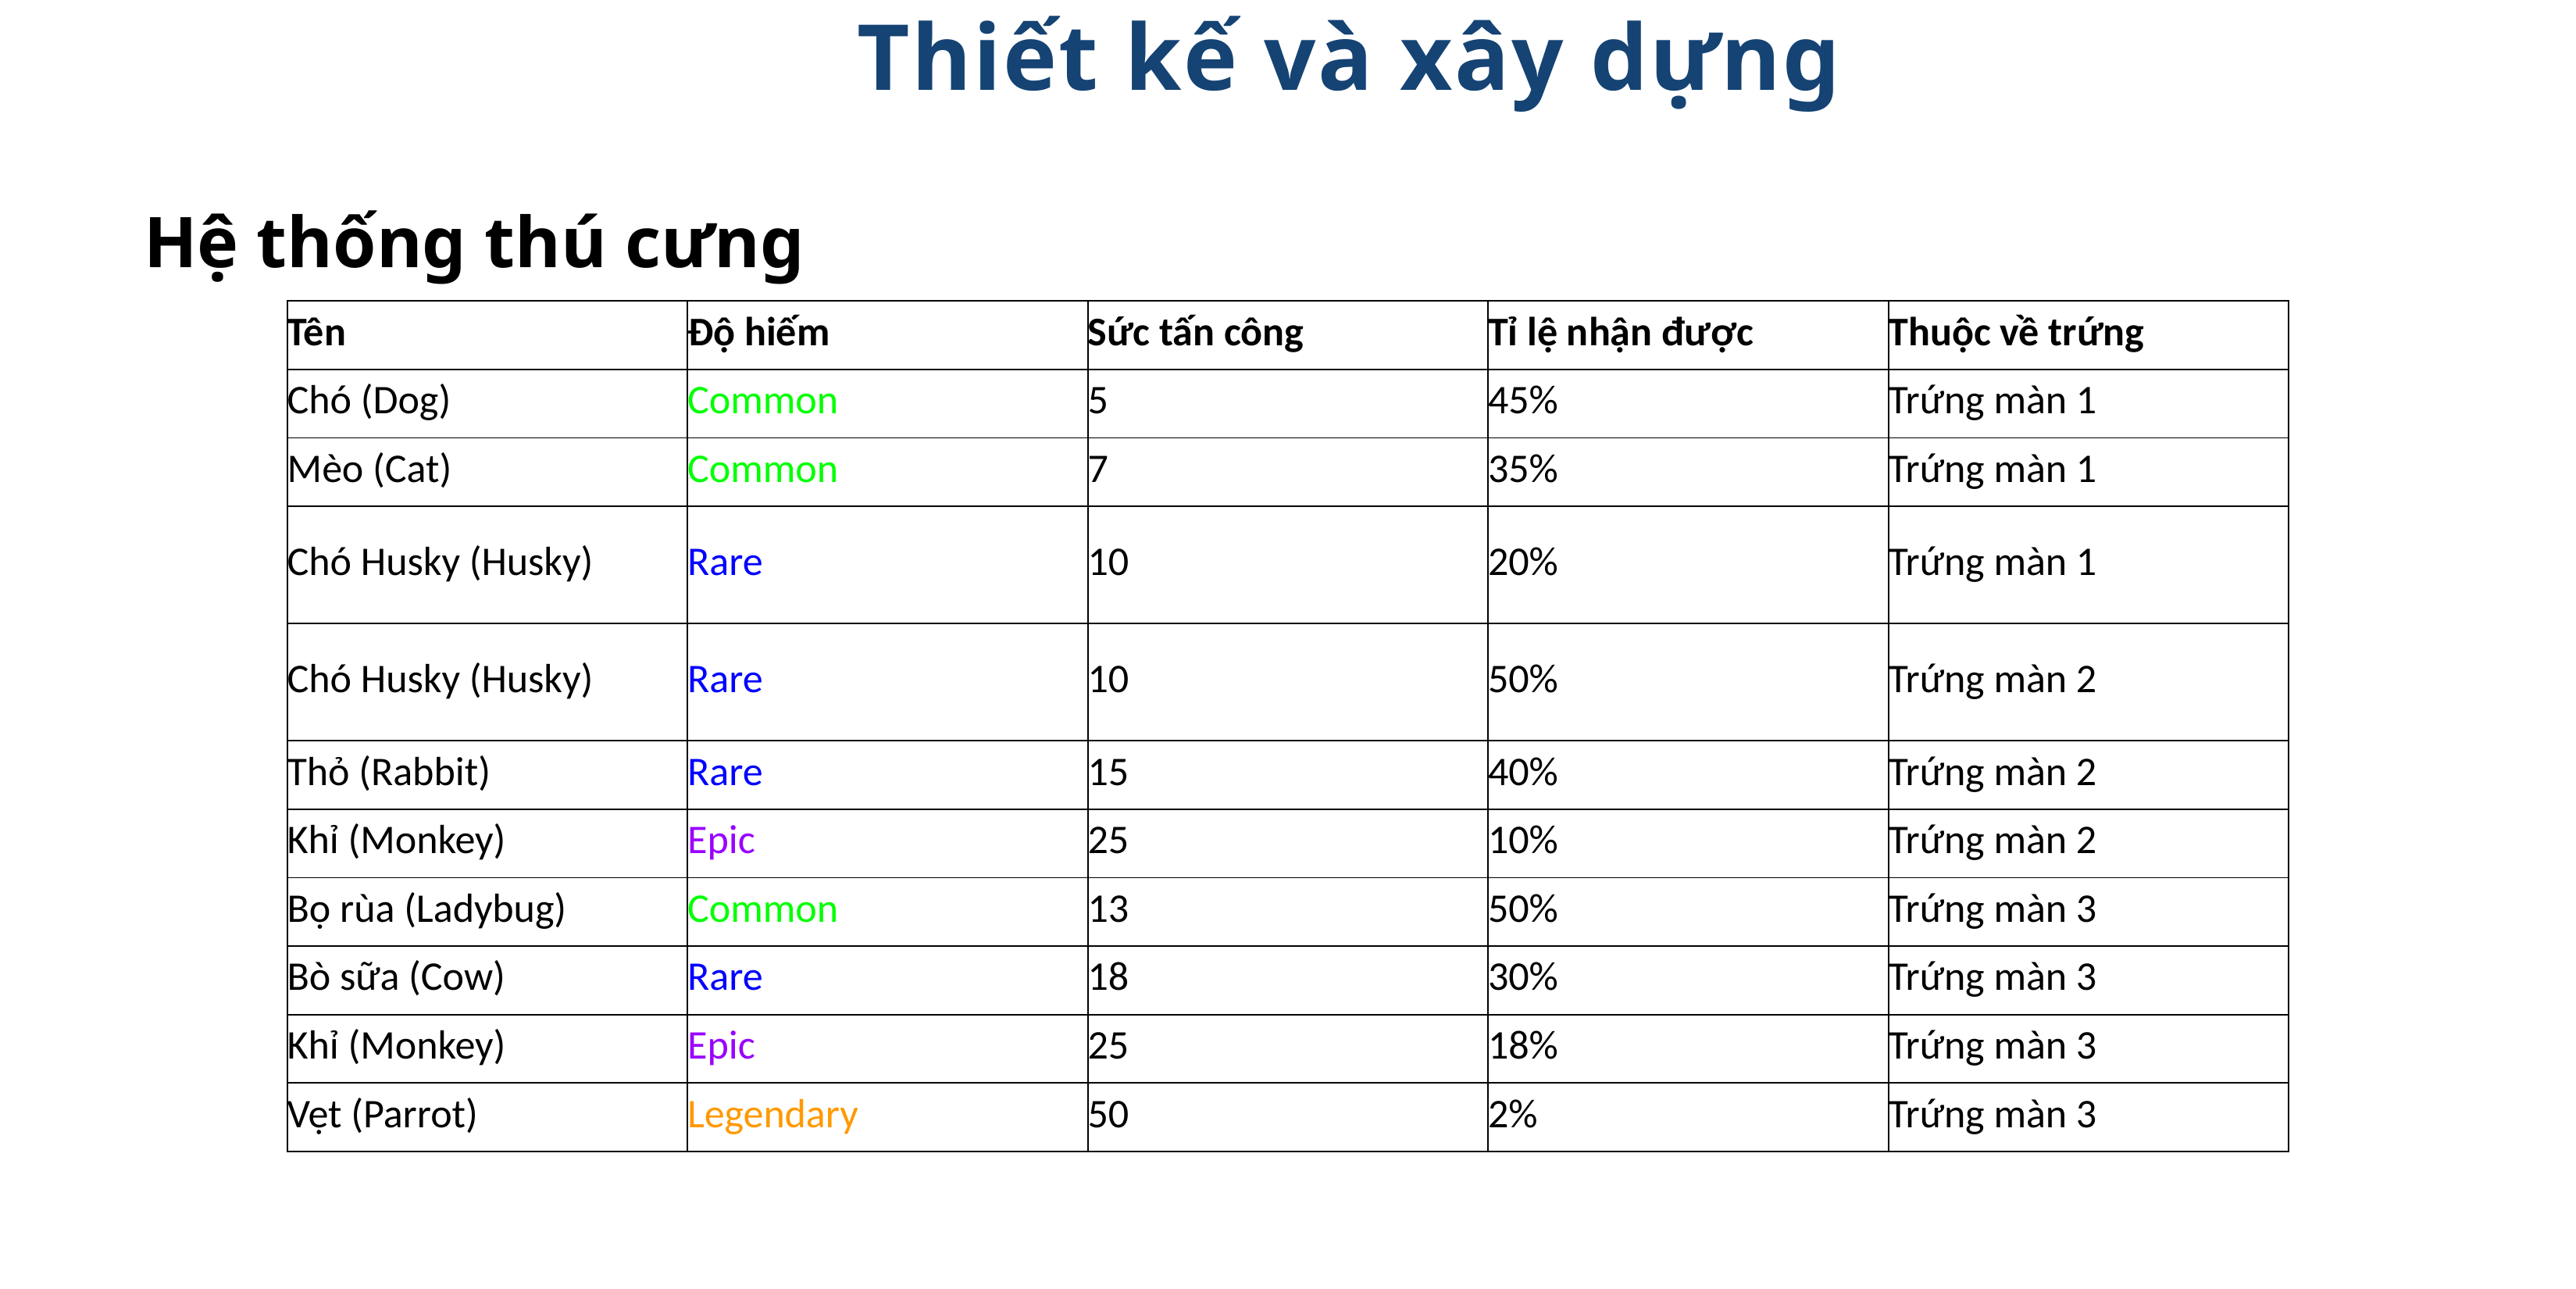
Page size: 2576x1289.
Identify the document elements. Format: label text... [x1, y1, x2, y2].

table_cell 10 [1089, 507, 1487, 623]
table_cell 35% [1489, 438, 1888, 505]
table_cell Rare [688, 624, 1087, 740]
table_cell 7 [1089, 438, 1487, 505]
table_cell Bò sữa (Cow) [288, 947, 687, 1014]
table_cell Chó (Dog) [288, 370, 687, 437]
table_cell 30% [1489, 947, 1888, 1014]
text_box Thiết kế và xây dựng [734, 0, 1965, 109]
table_cell 13 [1089, 878, 1487, 945]
table_cell 10 [1089, 624, 1487, 740]
table_cell Common [688, 370, 1087, 437]
table_cell Chó Husky (Husky) [288, 507, 687, 623]
table_cell 50% [1489, 624, 1888, 740]
table_cell Trứng màn 2 [1889, 810, 2288, 877]
table_cell Trứng màn 3 [1889, 947, 2288, 1014]
table_cell Thỏ (Rabbit) [288, 741, 687, 809]
table_cell 45% [1489, 370, 1888, 437]
table_header Tỉ lệ nhận được [1489, 302, 1888, 369]
table_header Độ hiếm [688, 302, 1087, 369]
text_box Hệ thống thú cưng [144, 183, 1223, 281]
table_cell Legendary [688, 1084, 1087, 1151]
table_cell 15 [1089, 741, 1487, 809]
table_cell Khỉ (Monkey) [288, 810, 687, 877]
table_cell 50% [1489, 878, 1888, 945]
table_cell Trứng màn 3 [1889, 1084, 2288, 1151]
table_cell Epic [688, 1016, 1087, 1082]
table_cell 25 [1089, 810, 1487, 877]
table_cell Rare [688, 741, 1087, 809]
table_cell Vẹt (Parrot) [288, 1084, 687, 1151]
table_cell Khỉ (Monkey) [288, 1016, 687, 1082]
table_cell 25 [1089, 1016, 1487, 1082]
table_cell Rare [688, 947, 1087, 1014]
table_cell Trứng màn 3 [1889, 878, 2288, 945]
table_cell Common [688, 438, 1087, 505]
table_cell Epic [688, 810, 1087, 877]
table_cell 18 [1089, 947, 1487, 1014]
table_header Tên [288, 302, 687, 369]
table_cell Bọ rùa (Ladybug) [288, 878, 687, 945]
table_cell 2% [1489, 1084, 1888, 1151]
table_cell Common [688, 878, 1087, 945]
table_cell 20% [1489, 507, 1888, 623]
table_cell Trứng màn 1 [1889, 370, 2288, 437]
table_cell 5 [1089, 370, 1487, 437]
table_cell Chó Husky (Husky) [288, 624, 687, 740]
table_cell Trứng màn 2 [1889, 624, 2288, 740]
table_cell Trứng màn 2 [1889, 741, 2288, 809]
table_header Sức tấn công [1089, 302, 1487, 369]
table_header Thuộc về trứng [1889, 302, 2288, 369]
table_cell Trứng màn 3 [1889, 1016, 2288, 1082]
table_cell 18% [1489, 1016, 1888, 1082]
table_cell Rare [688, 507, 1087, 623]
table_cell Mèo (Cat) [288, 438, 687, 505]
table_cell Trứng màn 1 [1889, 507, 2288, 623]
table_cell 40% [1489, 741, 1888, 809]
table_cell 10% [1489, 810, 1888, 877]
table_cell 50 [1089, 1084, 1487, 1151]
table_cell Trứng màn 1 [1889, 438, 2288, 505]
